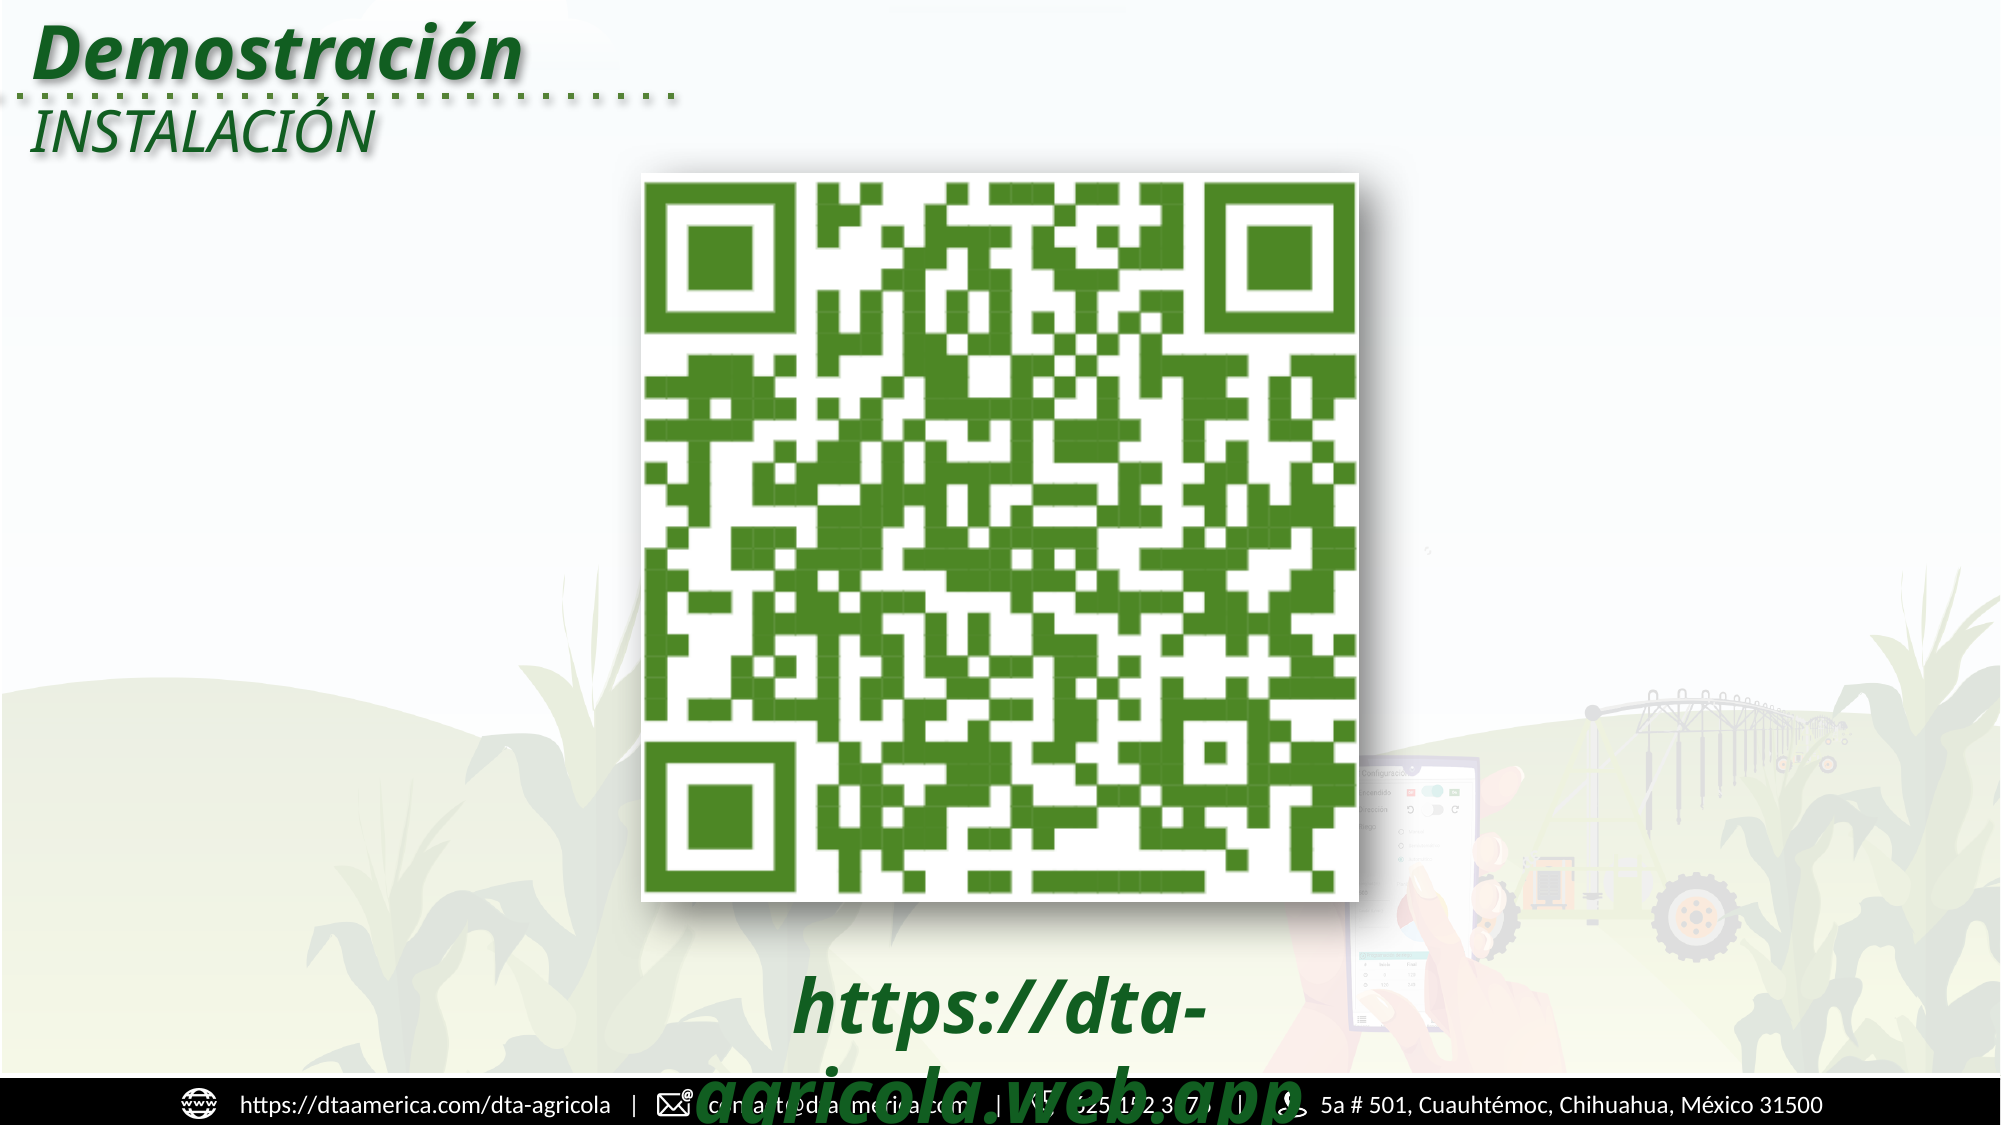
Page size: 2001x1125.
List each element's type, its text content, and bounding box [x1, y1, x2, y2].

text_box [339, 0, 517, 525]
picture [641, 173, 1359, 902]
picture [181, 1088, 217, 1119]
text_box https://dta-agricola.web.app [523, 951, 1477, 1125]
